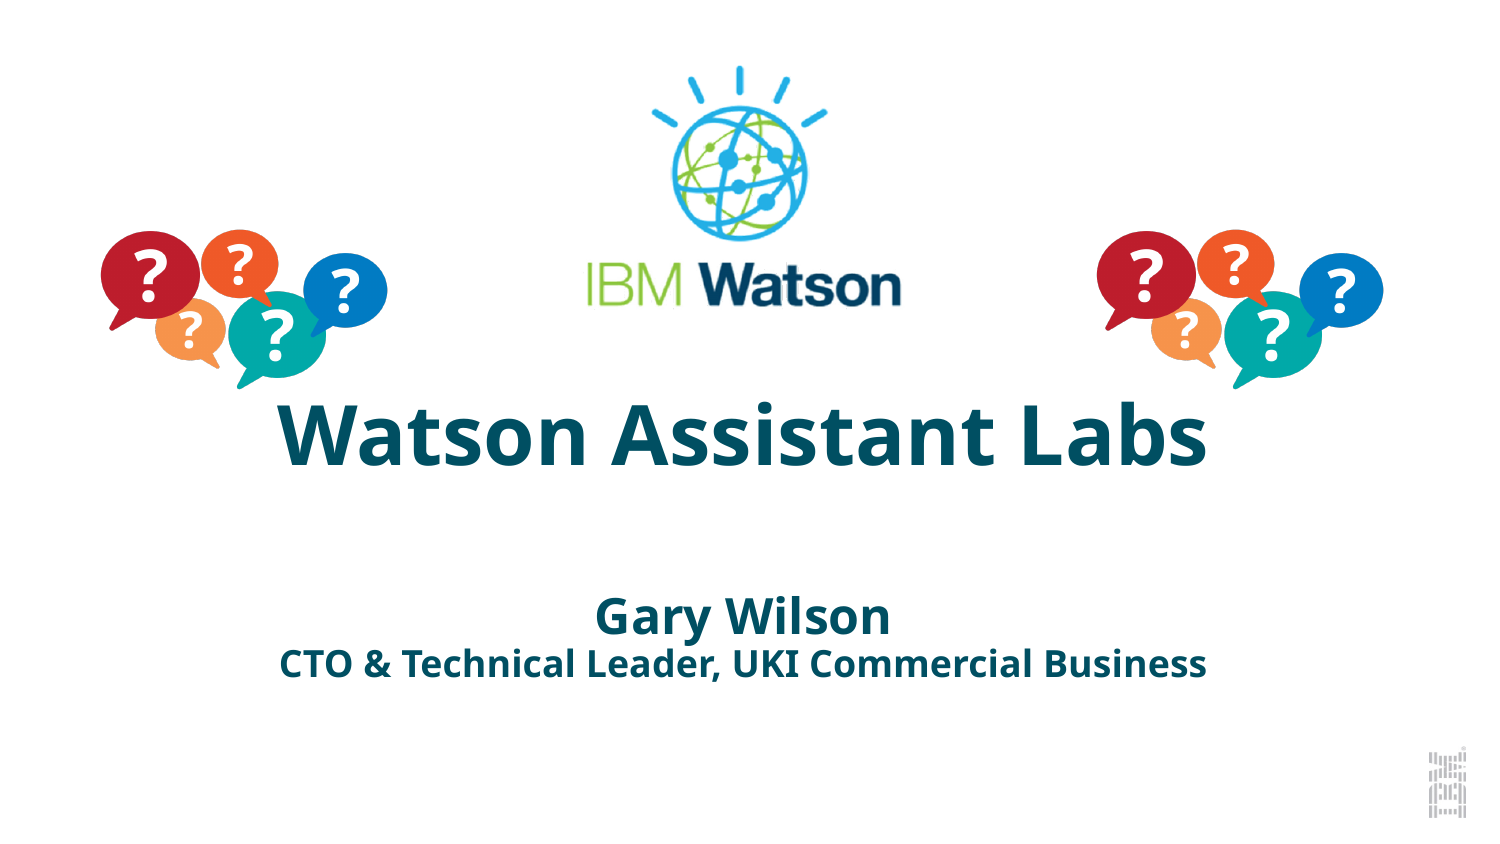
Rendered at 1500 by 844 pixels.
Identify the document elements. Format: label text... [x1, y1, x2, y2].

picture [546, 57, 942, 395]
text_box Watson Assistant Labs Gary Wilson CTO & Technical Leader, UKI Commercial Business [237, 393, 1250, 731]
picture [1429, 746, 1466, 818]
picture [1095, 220, 1389, 395]
picture [99, 220, 393, 395]
